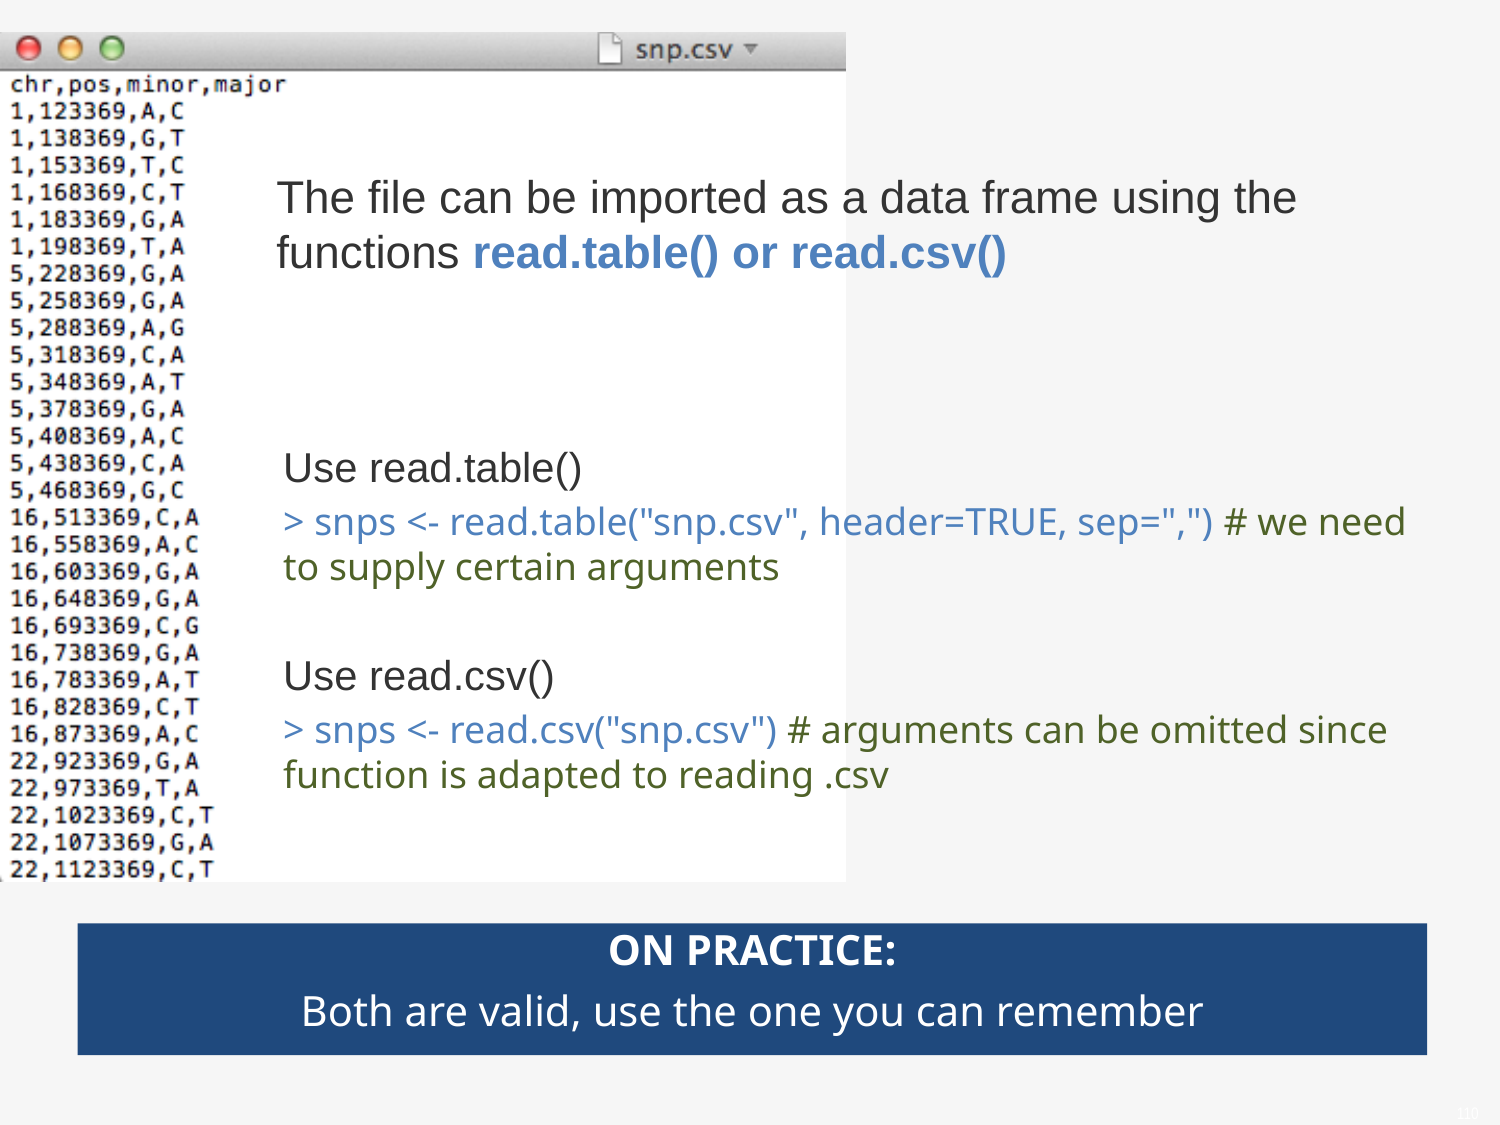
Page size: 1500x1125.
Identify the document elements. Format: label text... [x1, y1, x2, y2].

text_box Use read.table() > snps <- read.table("snp.csv", header=TRUE, sep=",") # we need to supply certain arguments Use read.csv() > snps <- read.csv("snp.csv") # arguments can be omitted since function is adapted to reading .csv [849, 433, 1423, 804]
text_box ON PRACTICE: Both are valid, use the one you can remember [77, 923, 1428, 1056]
picture [0, 32, 846, 883]
text_box The file can be imported as a data frame using the functions read.table() or read.csv() [849, 160, 1430, 285]
